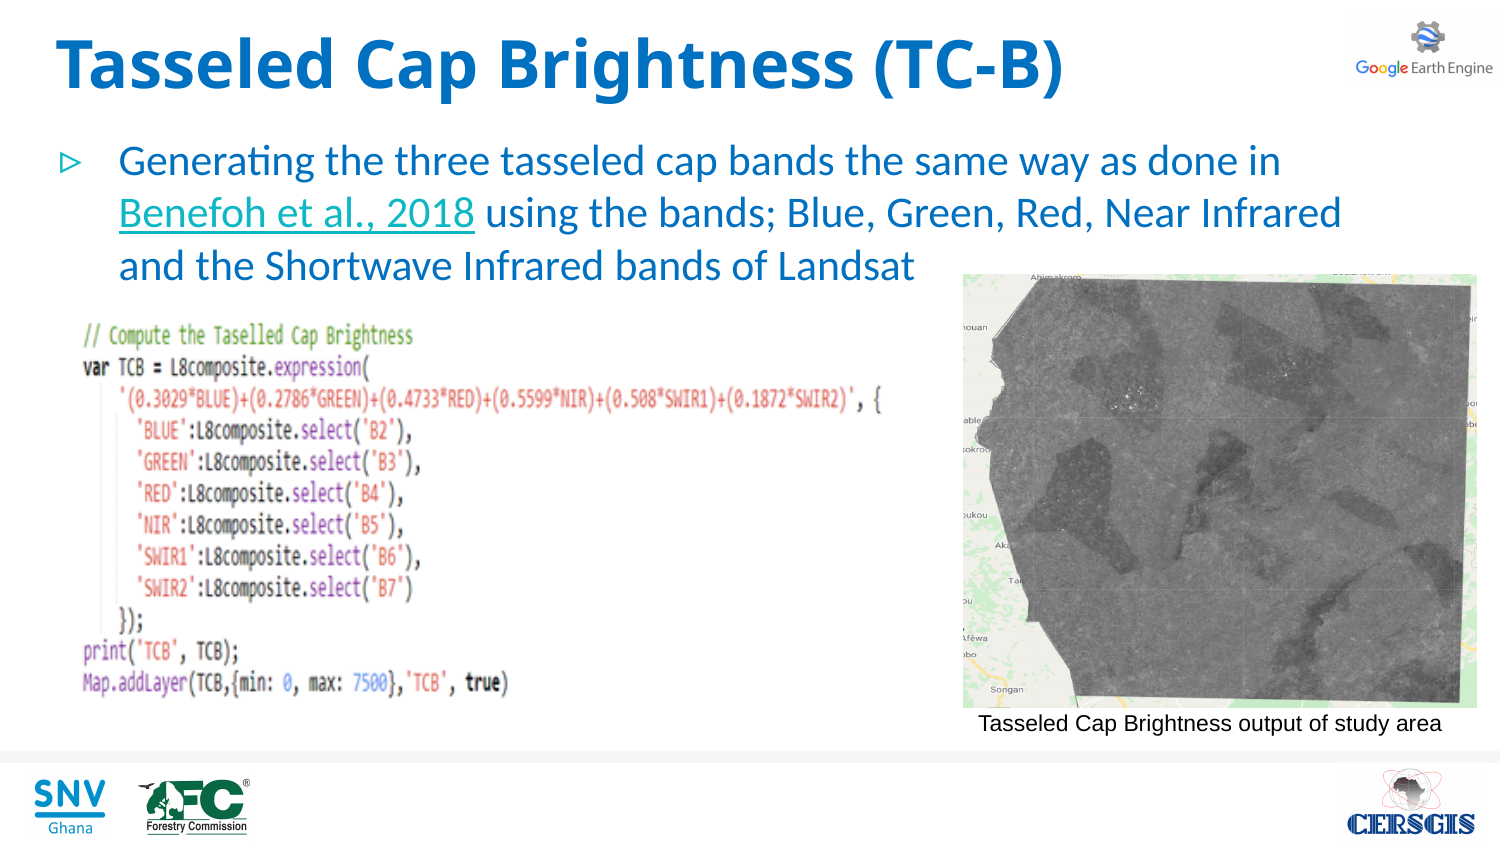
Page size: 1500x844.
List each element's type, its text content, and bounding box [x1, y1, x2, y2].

picture [29, 775, 111, 839]
title Tasseled Cap Brightness (TC-B) [40, 15, 1434, 117]
picture [80, 317, 899, 702]
picture [962, 274, 1477, 709]
text_box Tasseled Cap Brightness output of study area [963, 701, 1500, 744]
picture [138, 772, 250, 842]
picture [1337, 763, 1484, 844]
picture [1351, 11, 1498, 83]
list Generating the three tasseled cap bands the same way as done in Benefoh et al., 2018 using the bands; Blue, Green, Red, Near Infrared and the Shortwave Infrared bands of Landsat [28, 116, 1413, 734]
